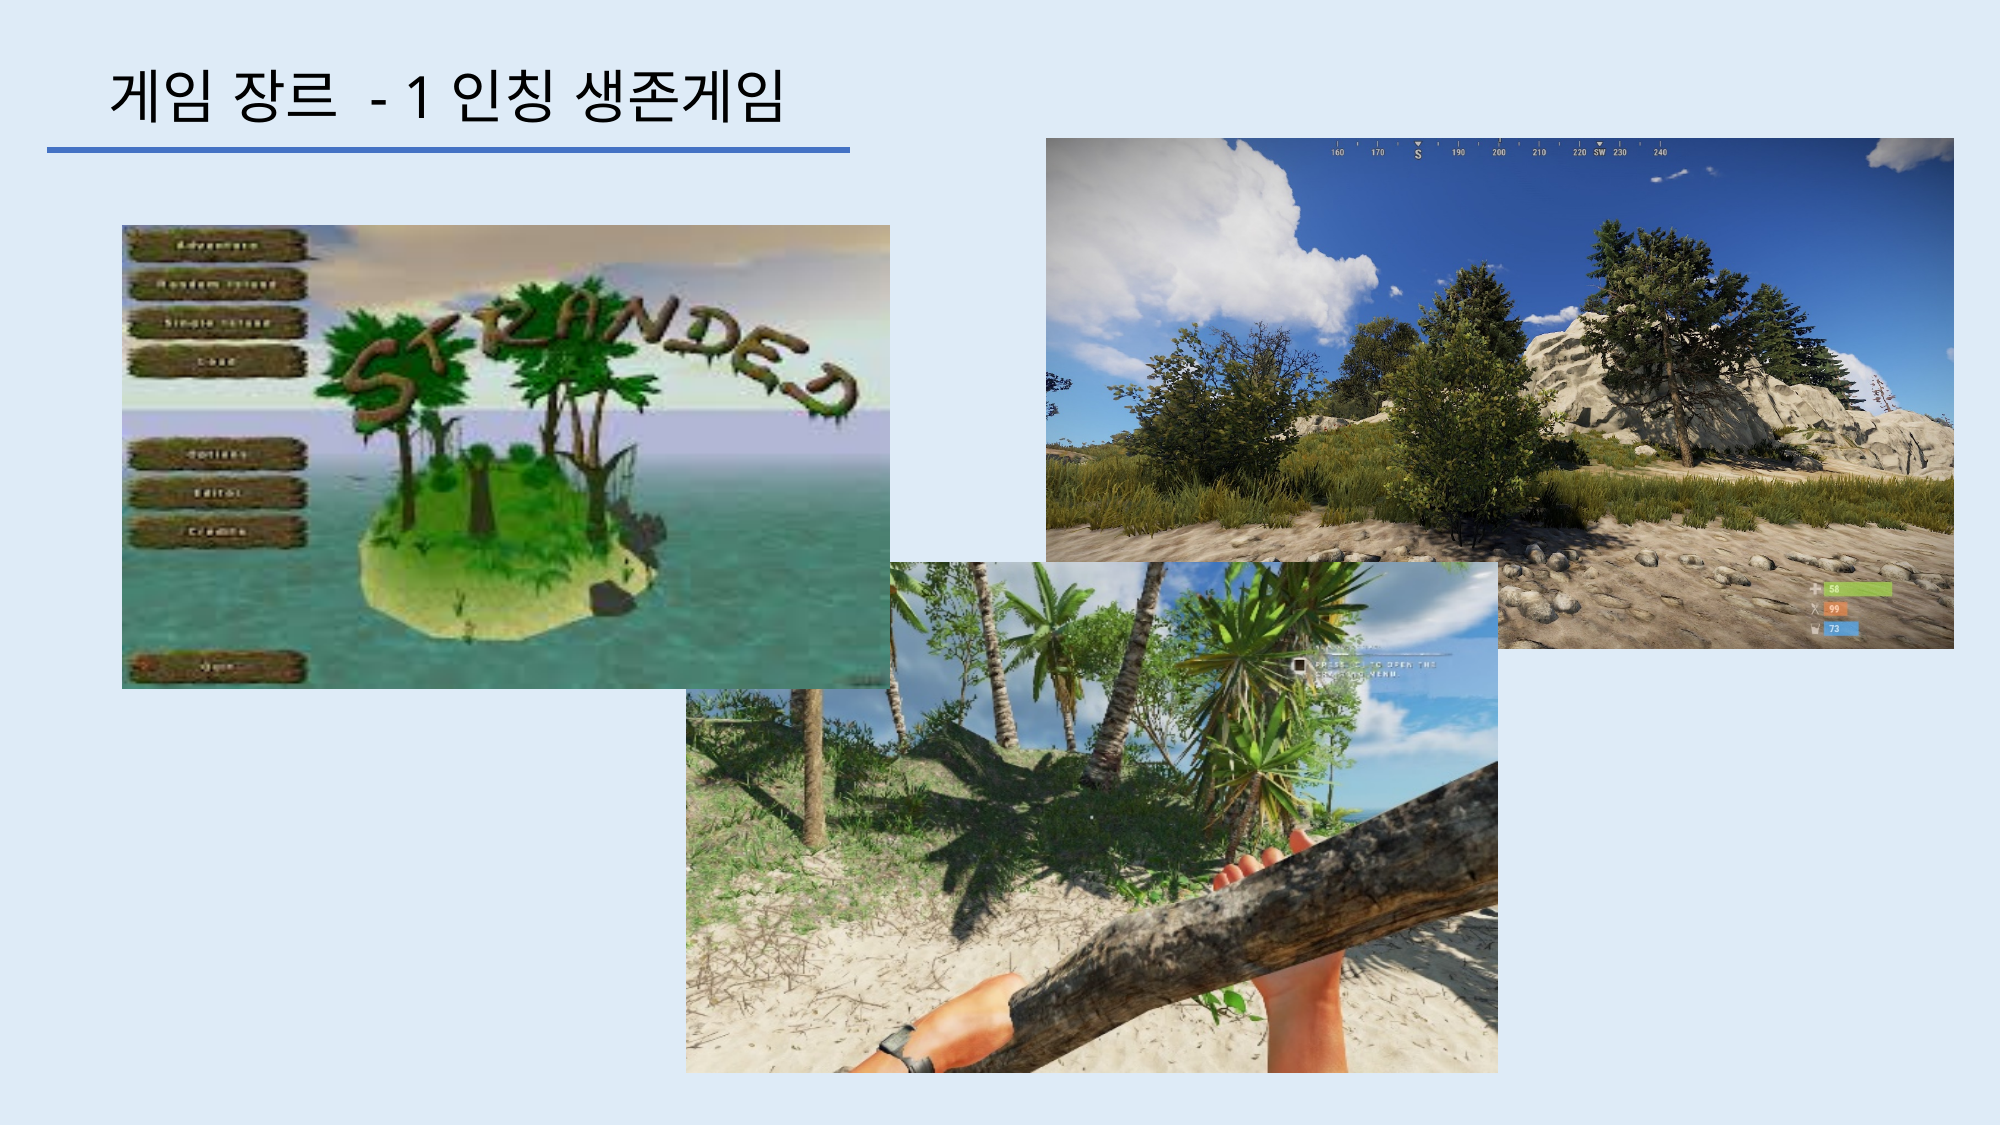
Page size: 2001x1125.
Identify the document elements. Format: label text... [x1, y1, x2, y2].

picture [121, 138, 1954, 1073]
text_box 게임 장르 - 1인칭 생존게임 [46, 52, 850, 138]
